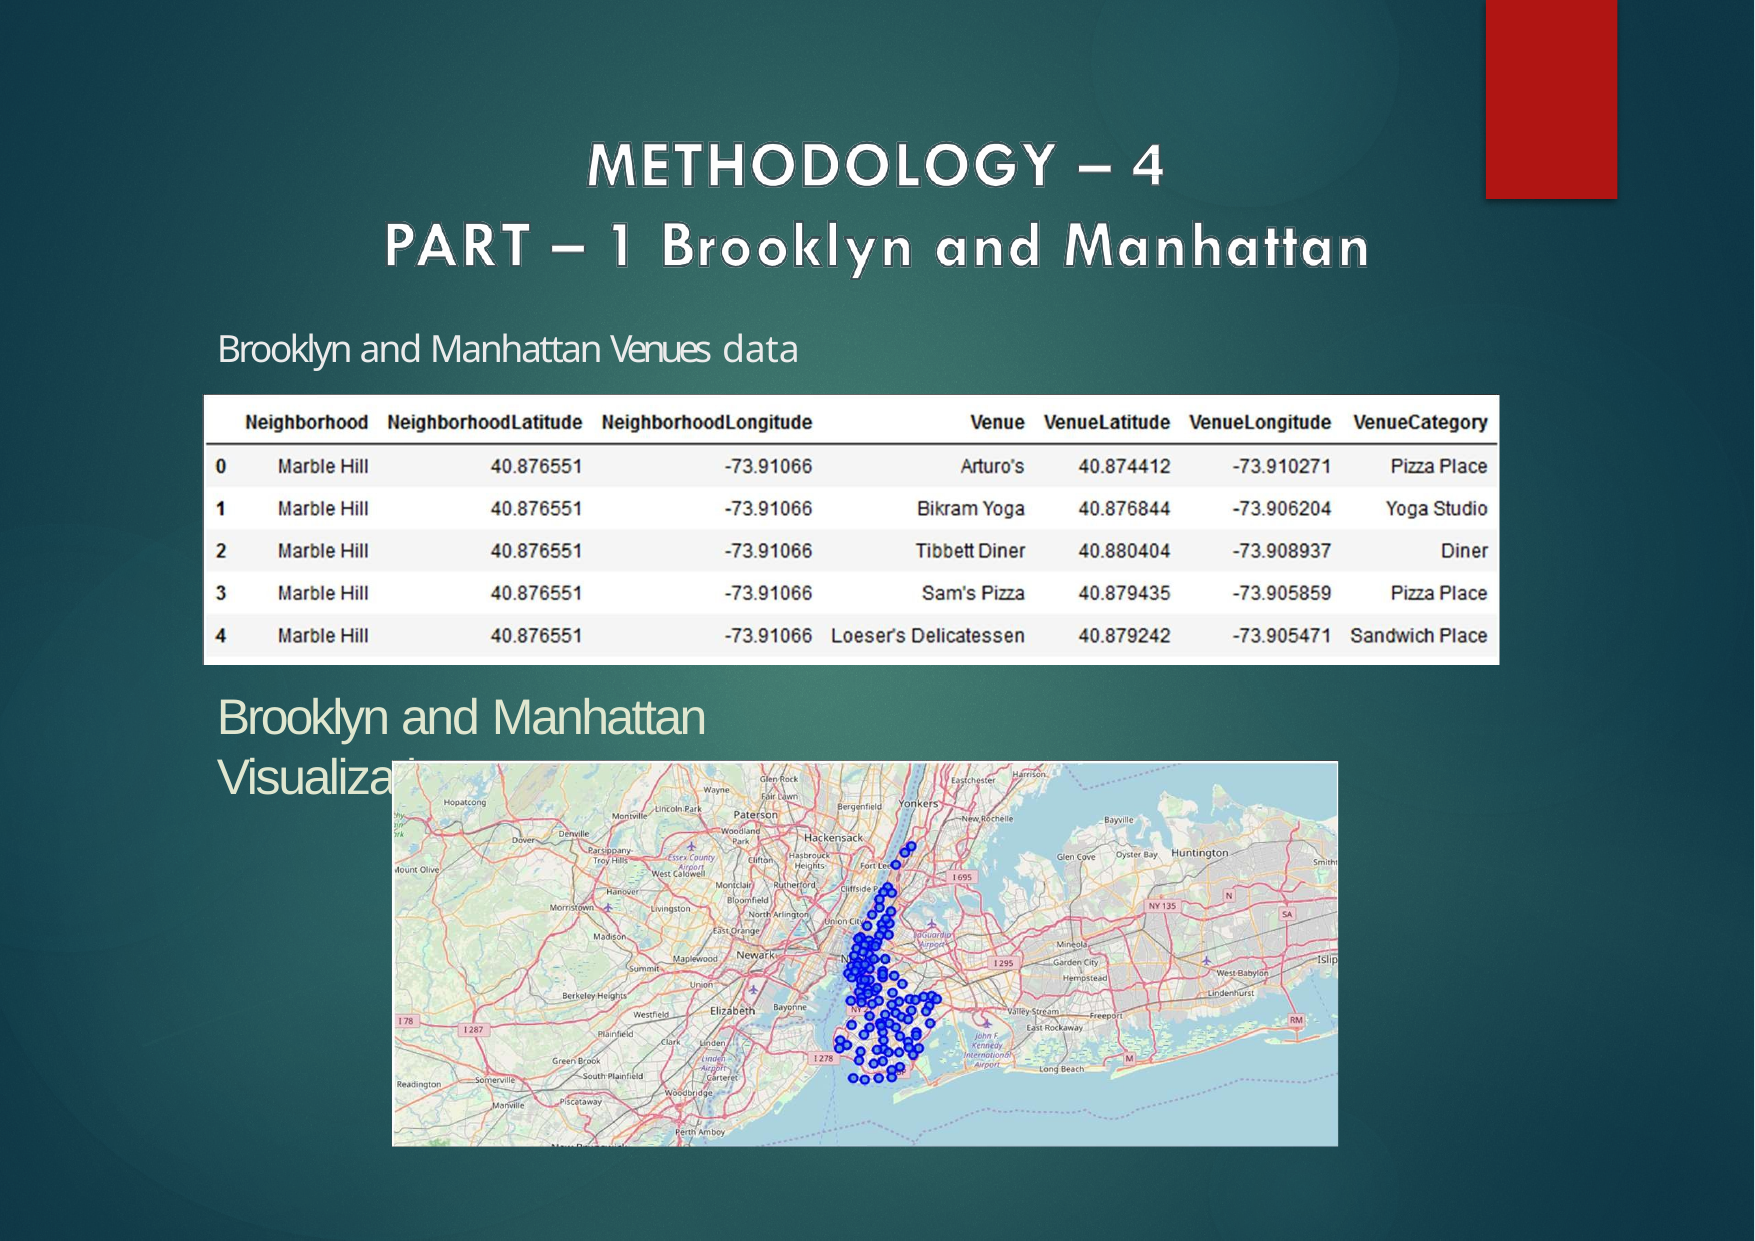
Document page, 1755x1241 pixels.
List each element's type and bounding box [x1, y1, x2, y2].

text_box [149, 78, 1609, 1162]
text_box [201, 394, 1501, 1147]
